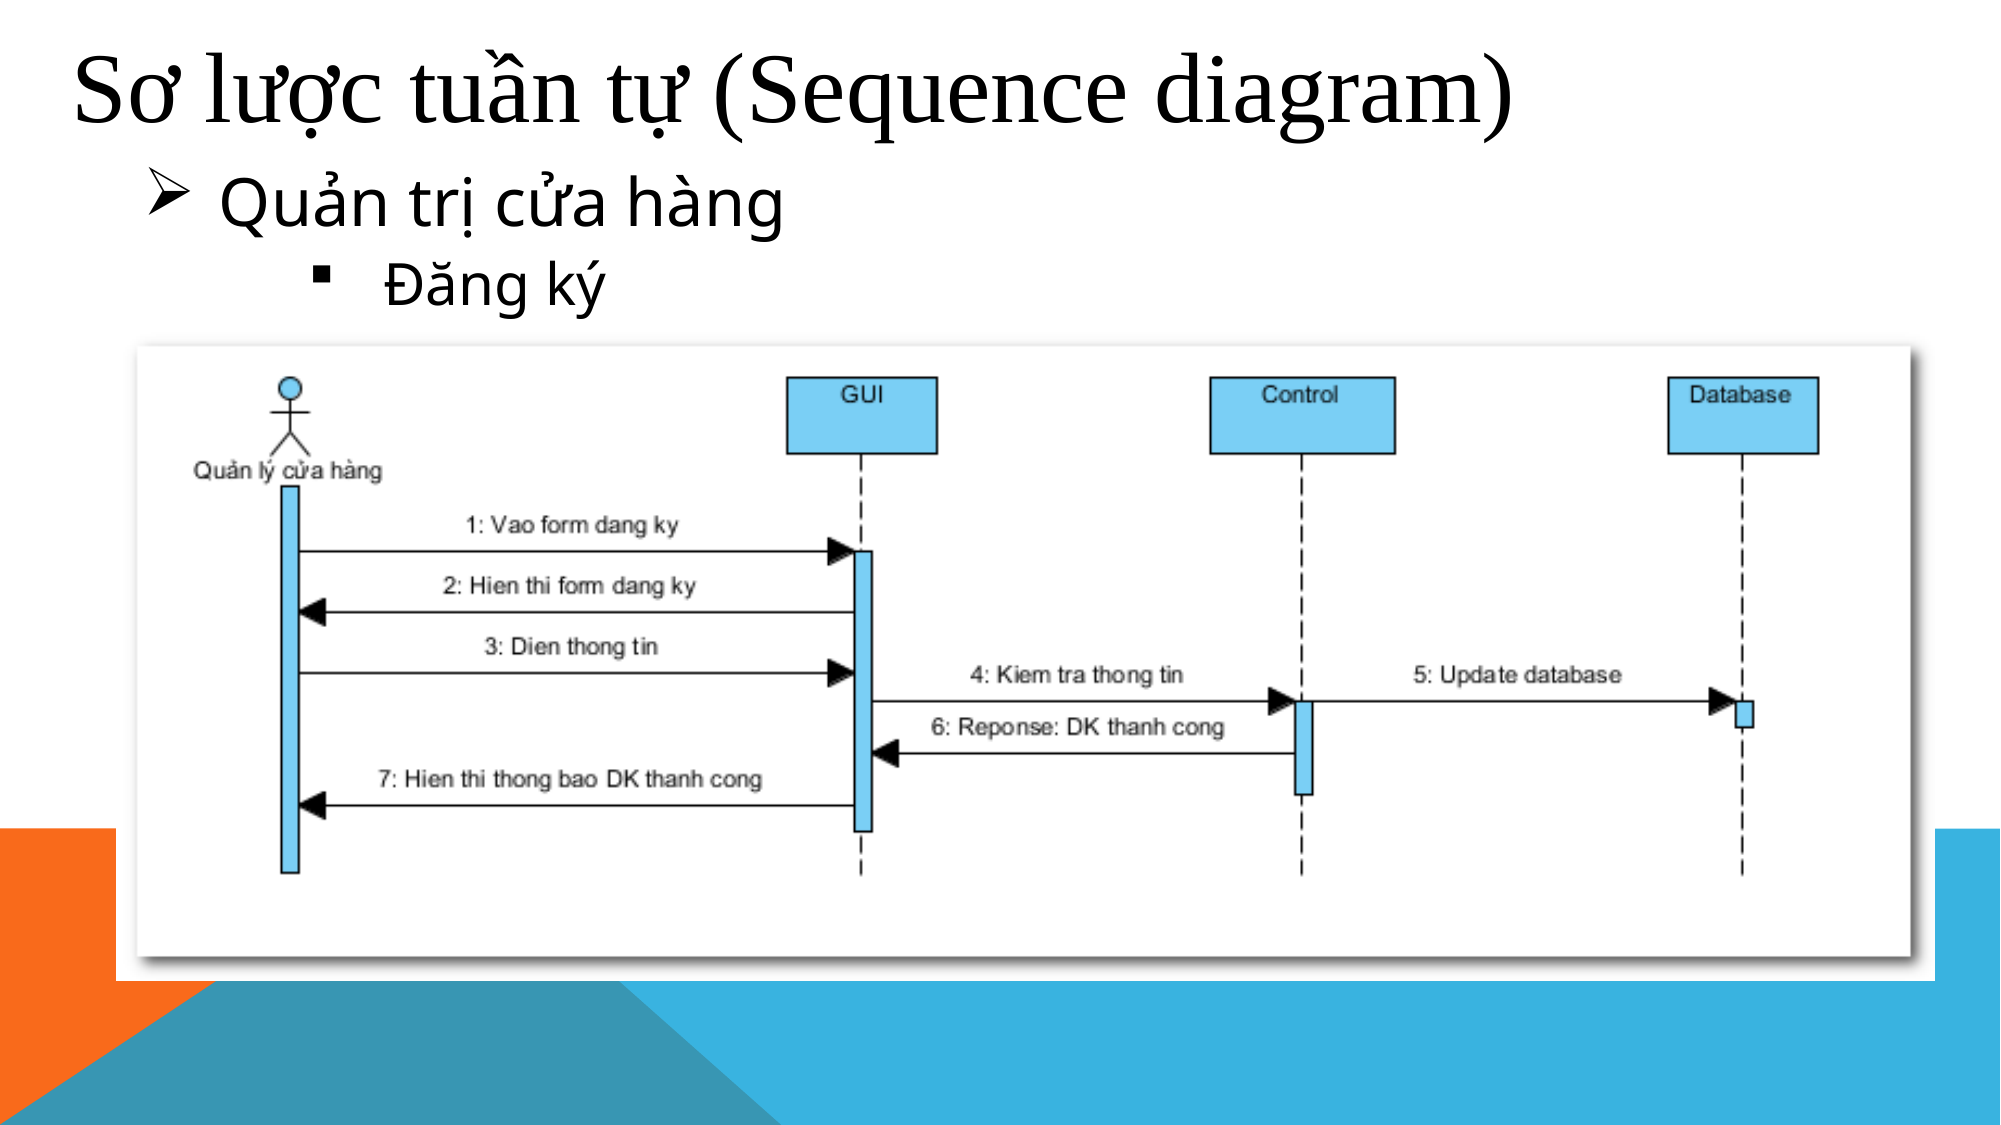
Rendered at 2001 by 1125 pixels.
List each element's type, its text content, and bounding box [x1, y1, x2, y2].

text_box Đăng ký [293, 239, 621, 322]
text_box Quản trị cửa hàng [129, 151, 802, 247]
picture [116, 325, 1935, 981]
text_box Sơ lược tuần tự (Sequence diagram) [56, 15, 1532, 151]
